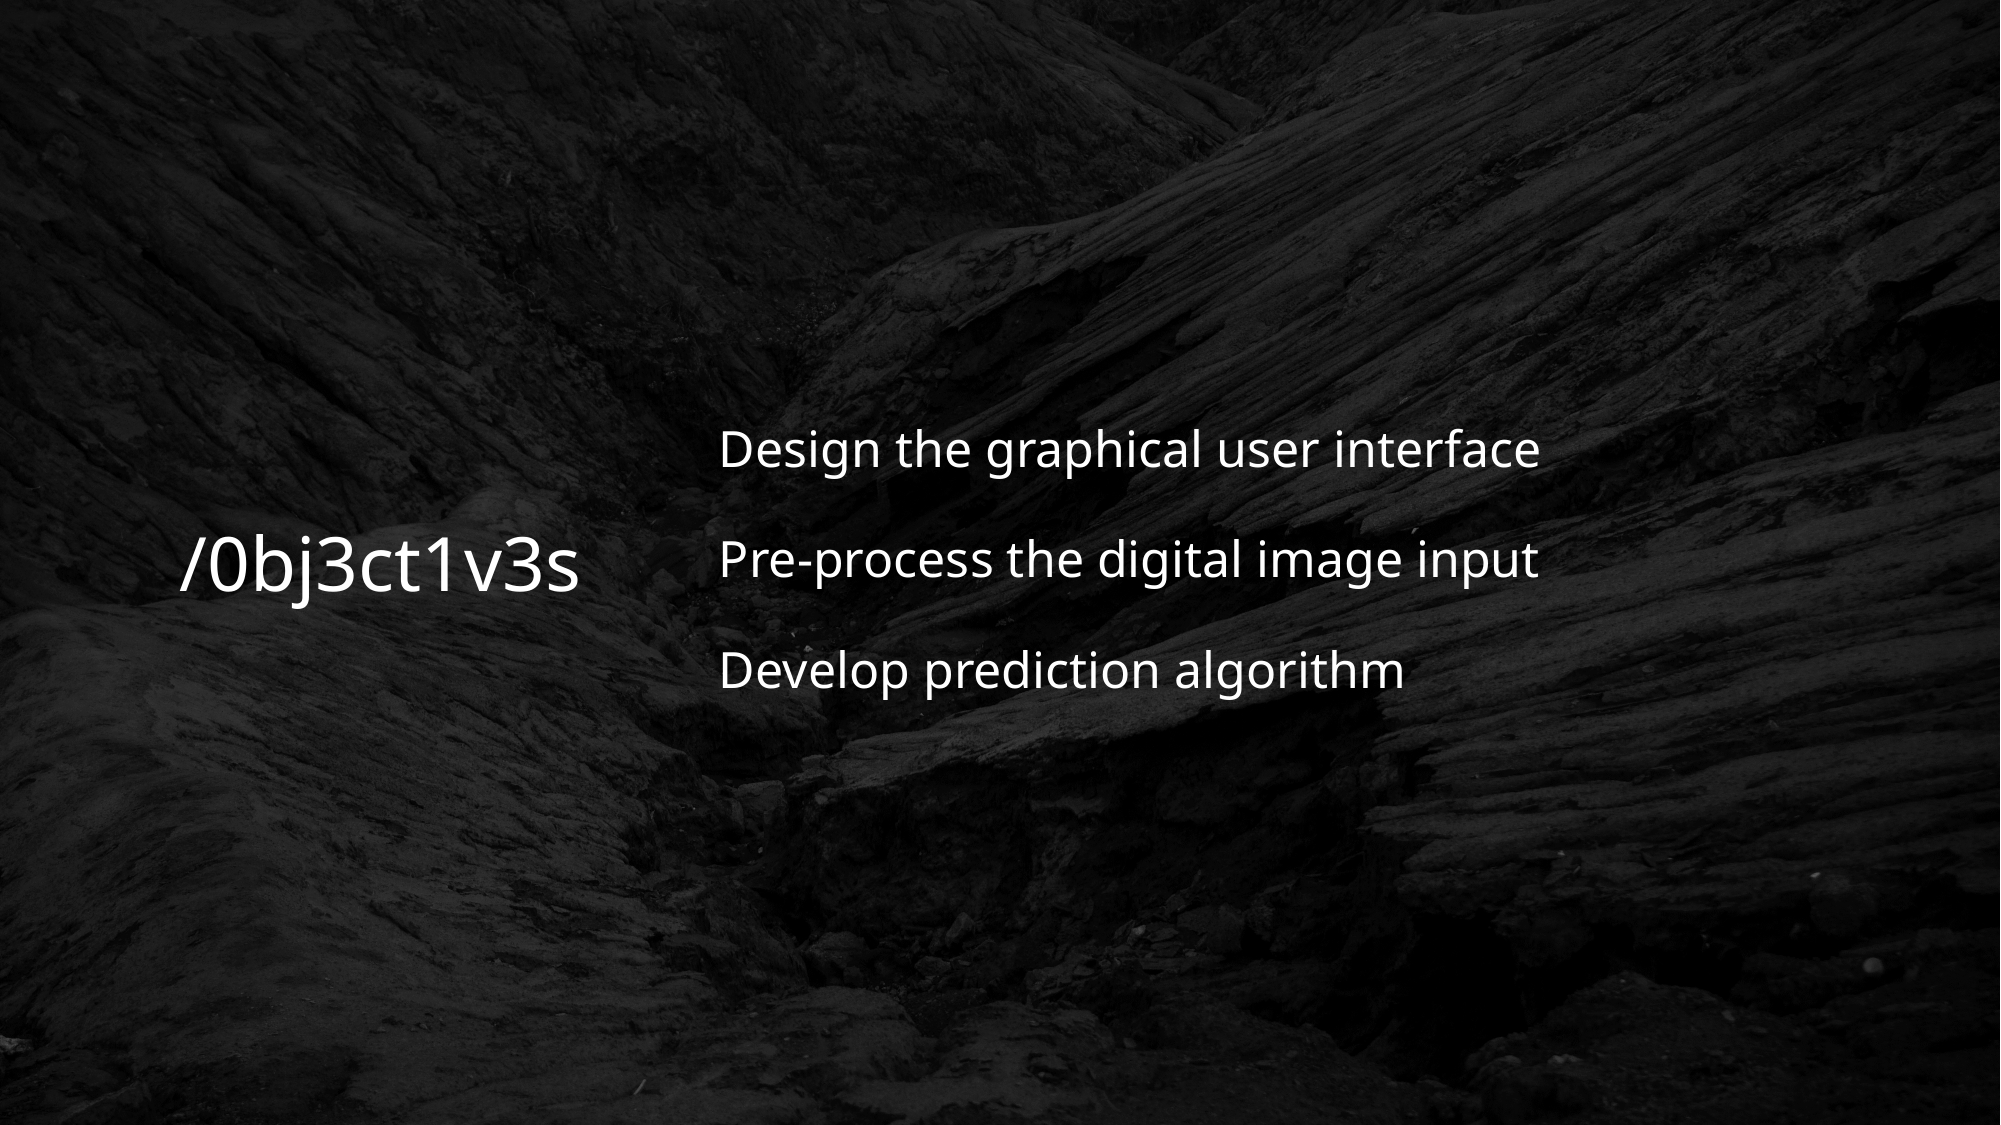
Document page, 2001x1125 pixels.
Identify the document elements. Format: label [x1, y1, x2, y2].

text_box [0, 0, 2000, 1125]
